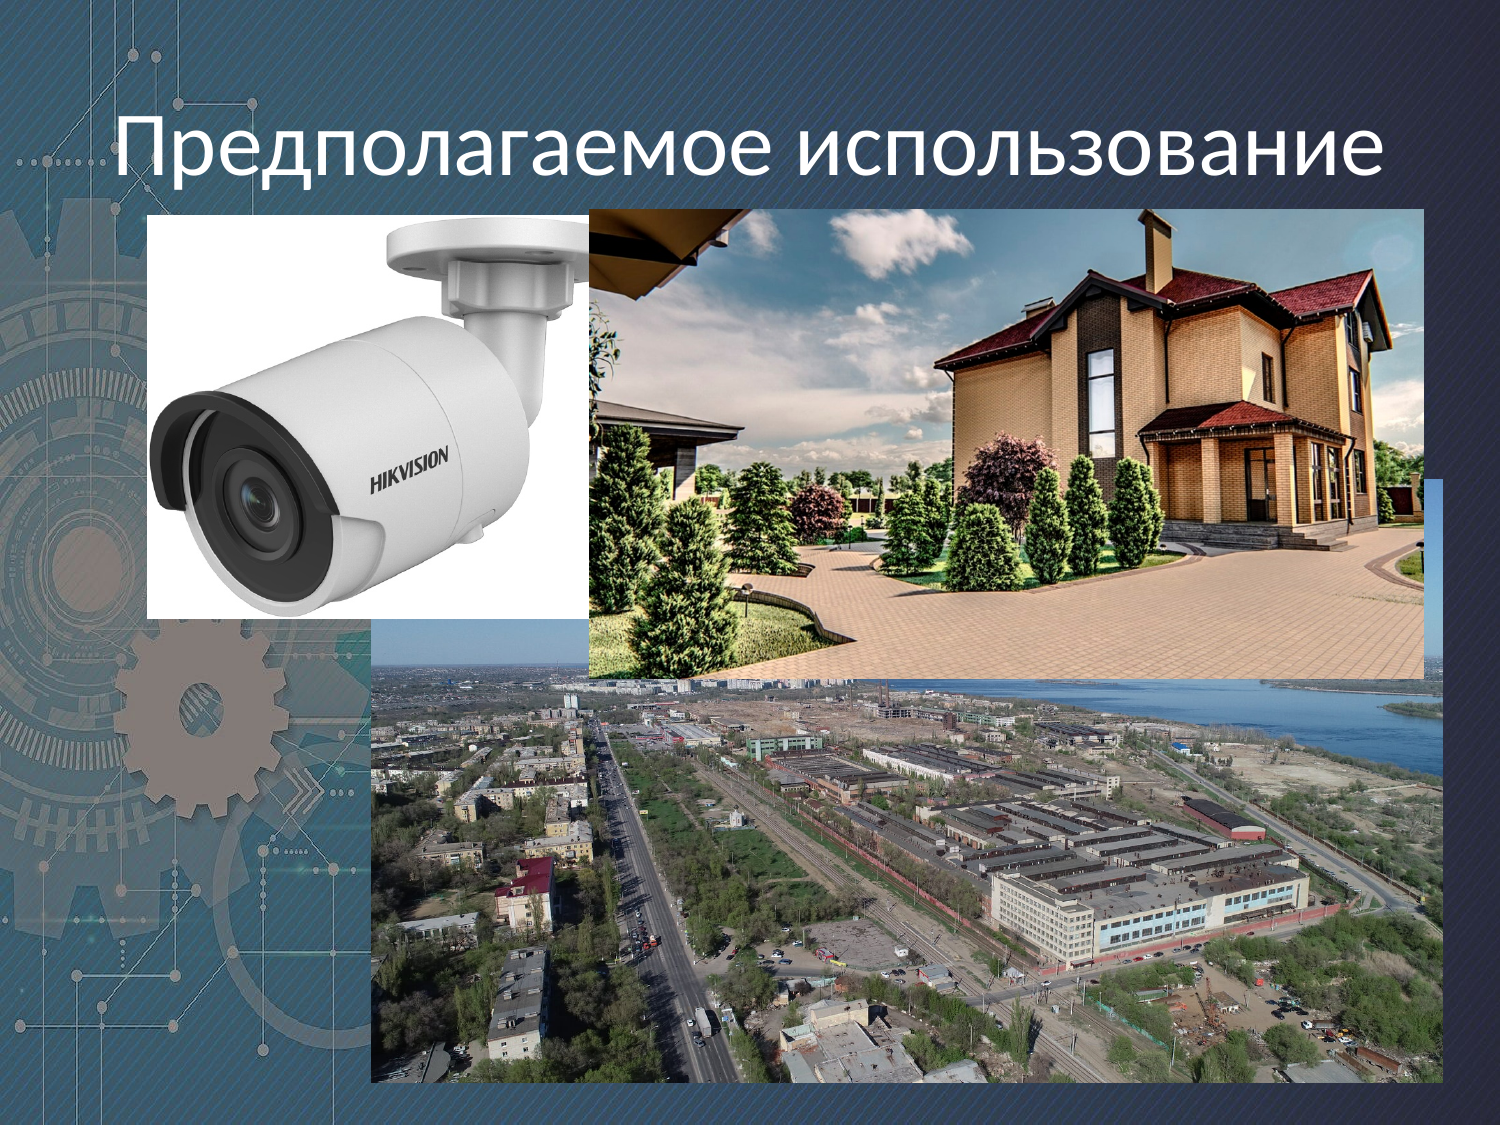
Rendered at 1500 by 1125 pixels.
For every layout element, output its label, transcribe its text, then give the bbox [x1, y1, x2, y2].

title Предполагаемое использование [75, 45, 1425, 233]
picture [0, 0, 1500, 1125]
